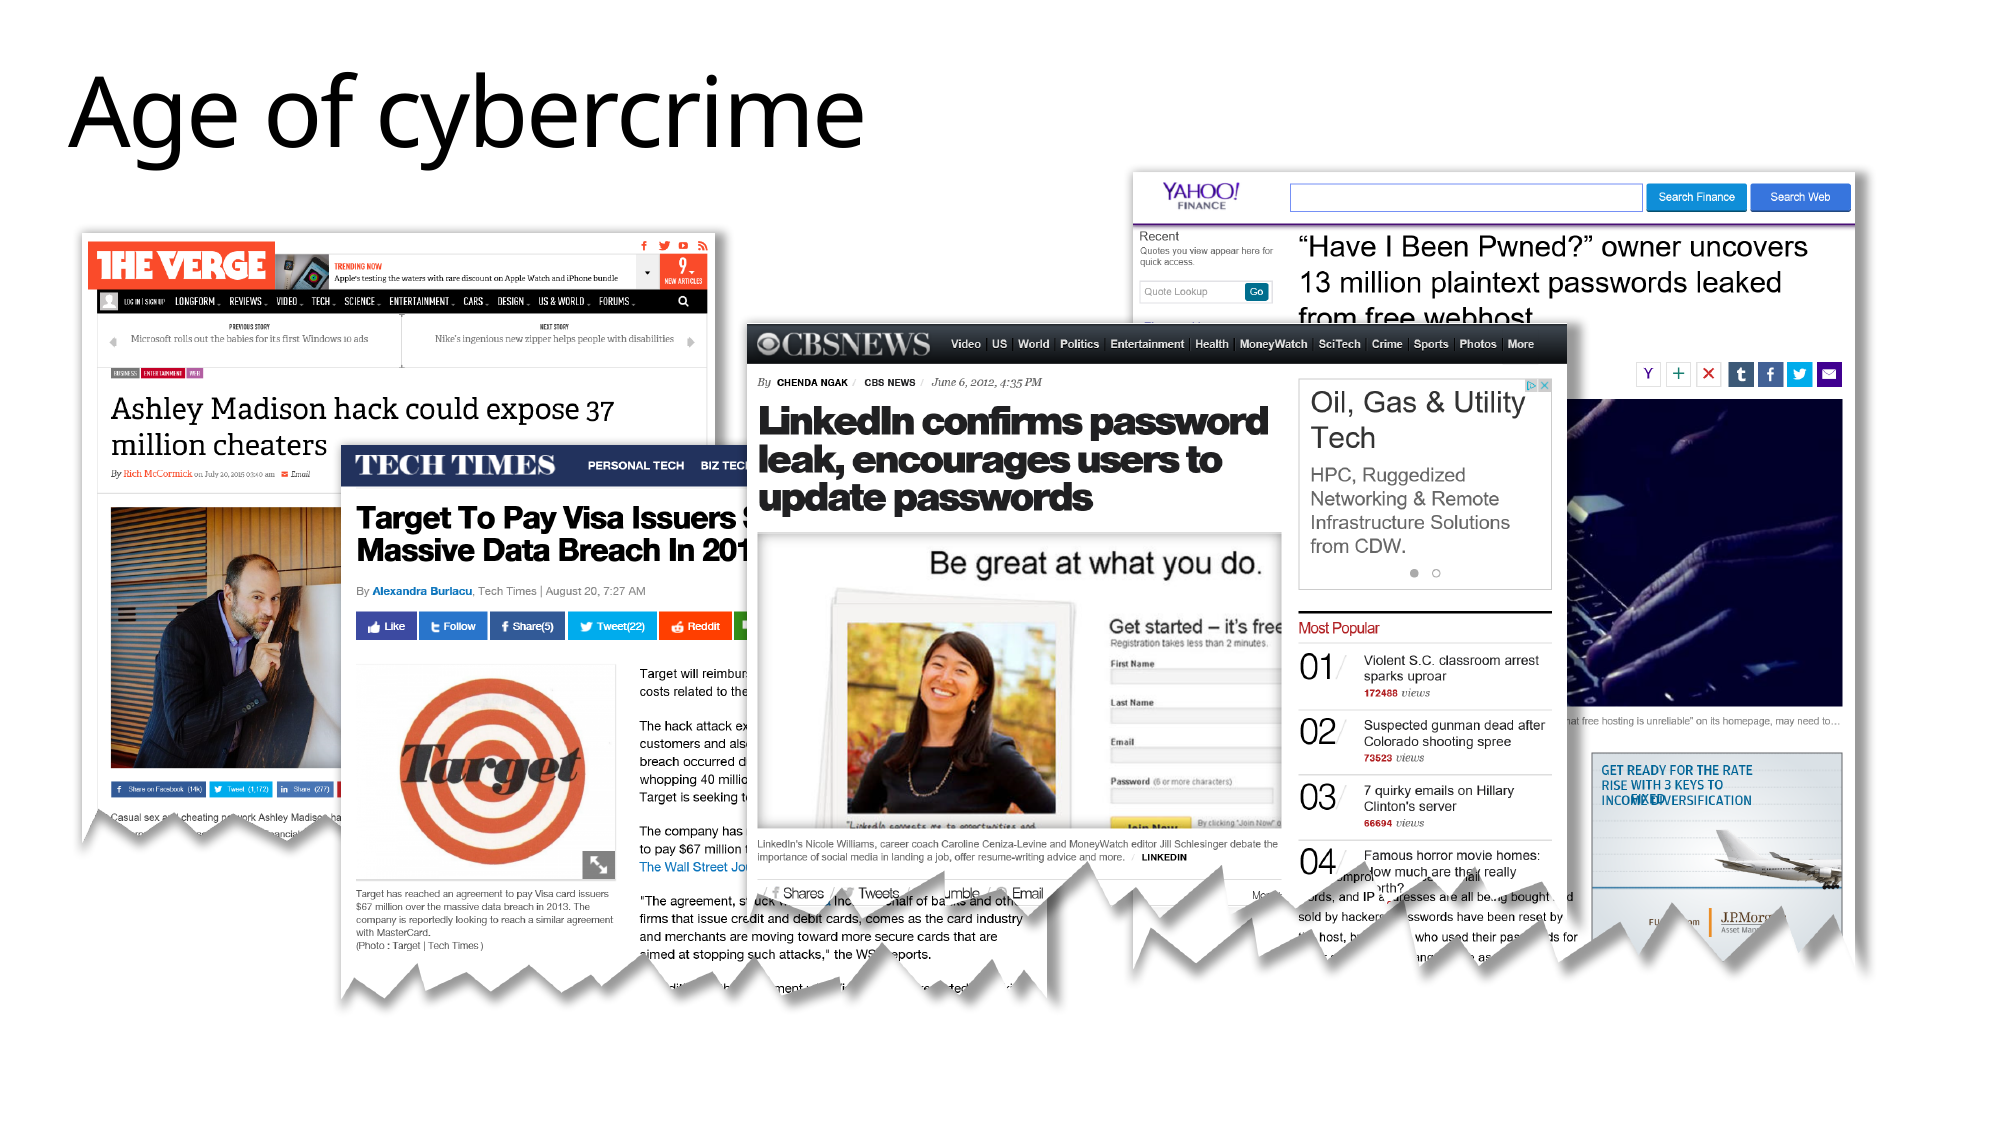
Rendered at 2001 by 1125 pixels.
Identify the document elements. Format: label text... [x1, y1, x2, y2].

title Age of cybercrime [44, 47, 1957, 196]
picture [82, 172, 1856, 1000]
